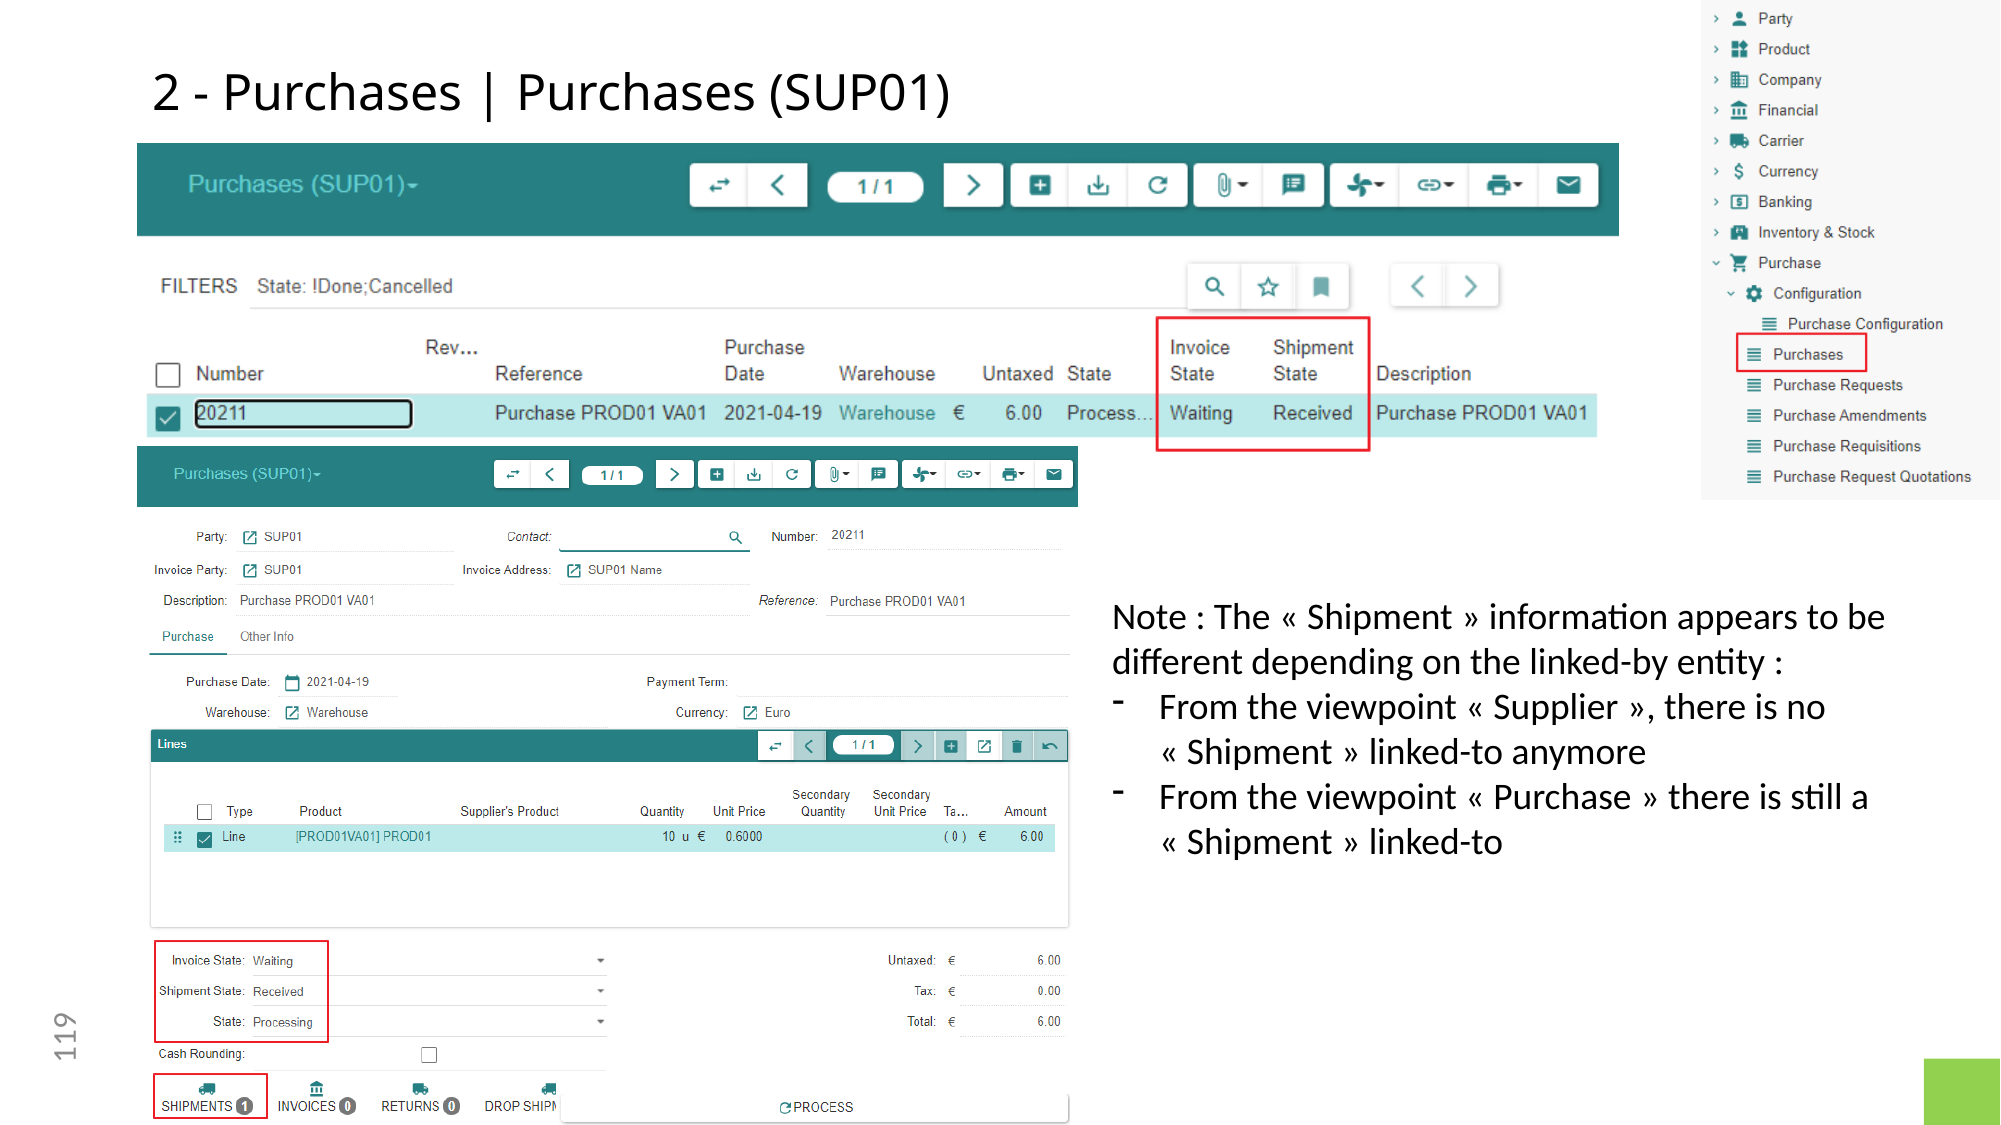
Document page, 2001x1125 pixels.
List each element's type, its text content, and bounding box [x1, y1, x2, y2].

text_box Note : The « Shipment » information appears to be different depending on the linked-by entity : From the viewpoint « Supplier », there is no « Shipment » linked-to anymore From the viewpoint « Purchase » there is still a « Shipment » linked-to [1097, 584, 1905, 870]
picture [1701, 0, 2000, 500]
text_box [1923, 1058, 2000, 1125]
title 2 - Purchases | Purchases (SUP01) [137, 59, 1701, 136]
slide_number 119 [32, 969, 93, 1108]
picture [137, 143, 1619, 1125]
